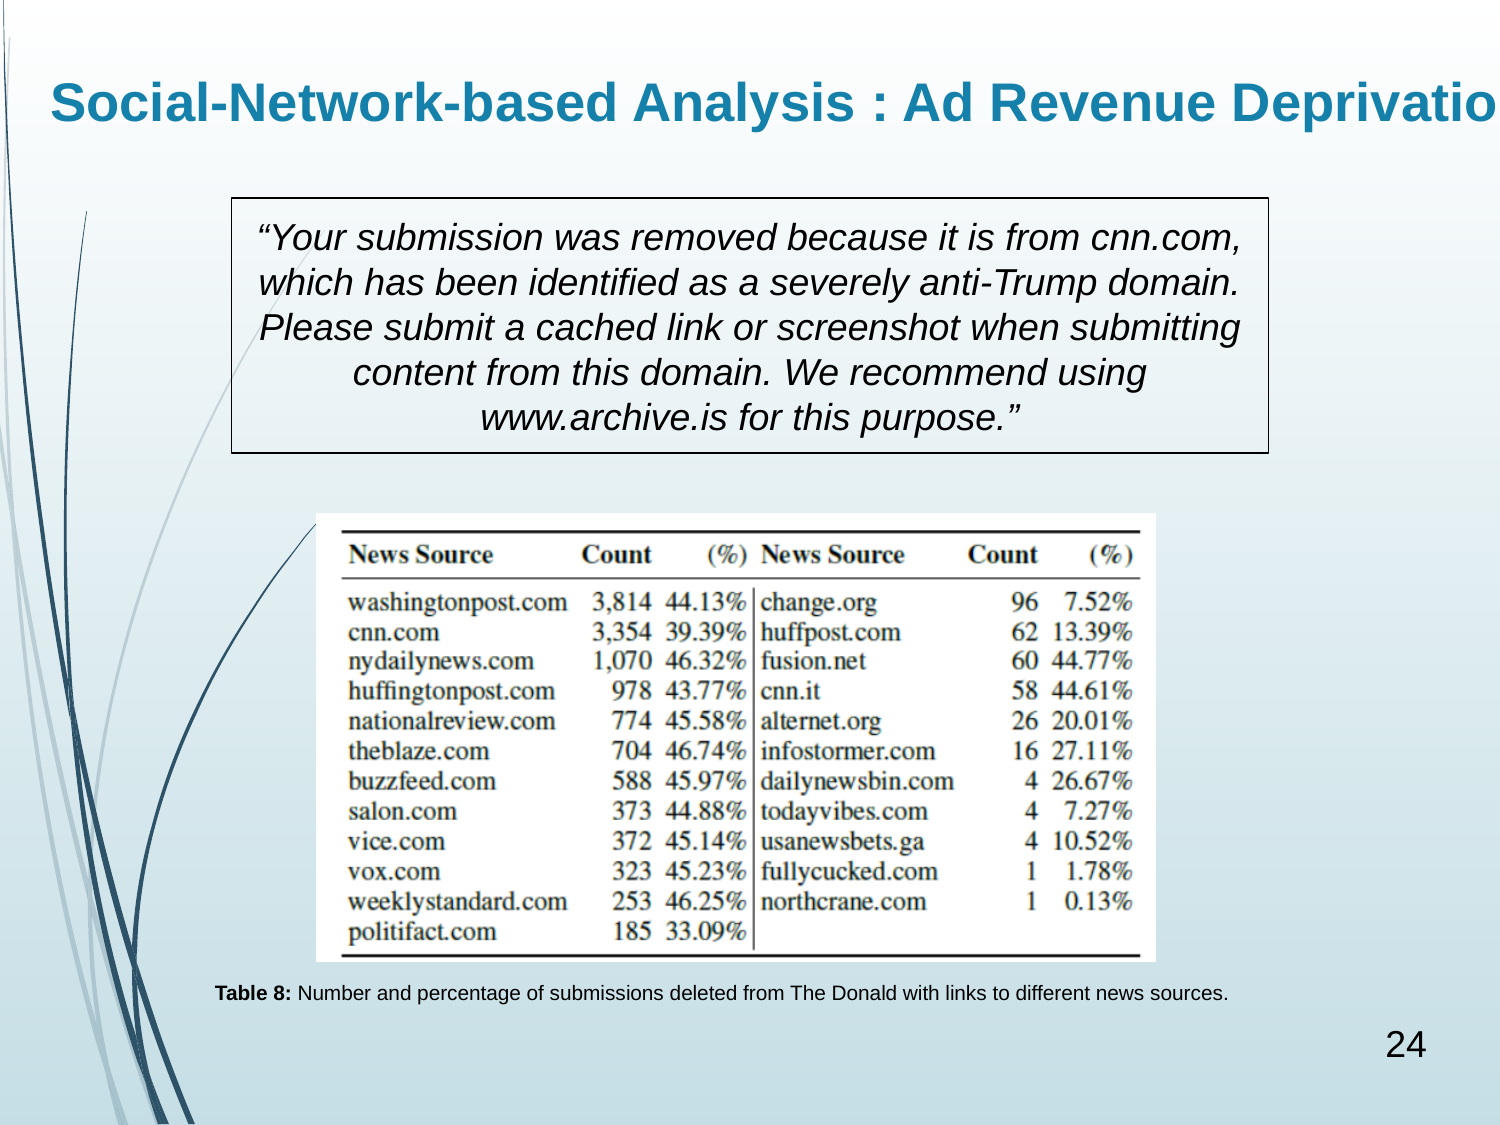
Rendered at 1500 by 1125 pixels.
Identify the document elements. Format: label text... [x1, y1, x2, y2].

title Social-Network-based Analysis : Ad Revenue Deprivation [35, 52, 1500, 141]
text_box 24 [1362, 1012, 1450, 1073]
text_box “Your submission was removed because it is from cnn.com, which has been identified as a severely anti-Trump domain. Please submit a cached link or screenshot when submitting content from this domain. We recommend using www.archive.is for this purpose.” [231, 198, 1269, 454]
text_box Table 8: Number and percentage of submissions deleted from The Donald with links to different news sources. [133, 972, 1311, 1013]
picture [316, 513, 1156, 962]
